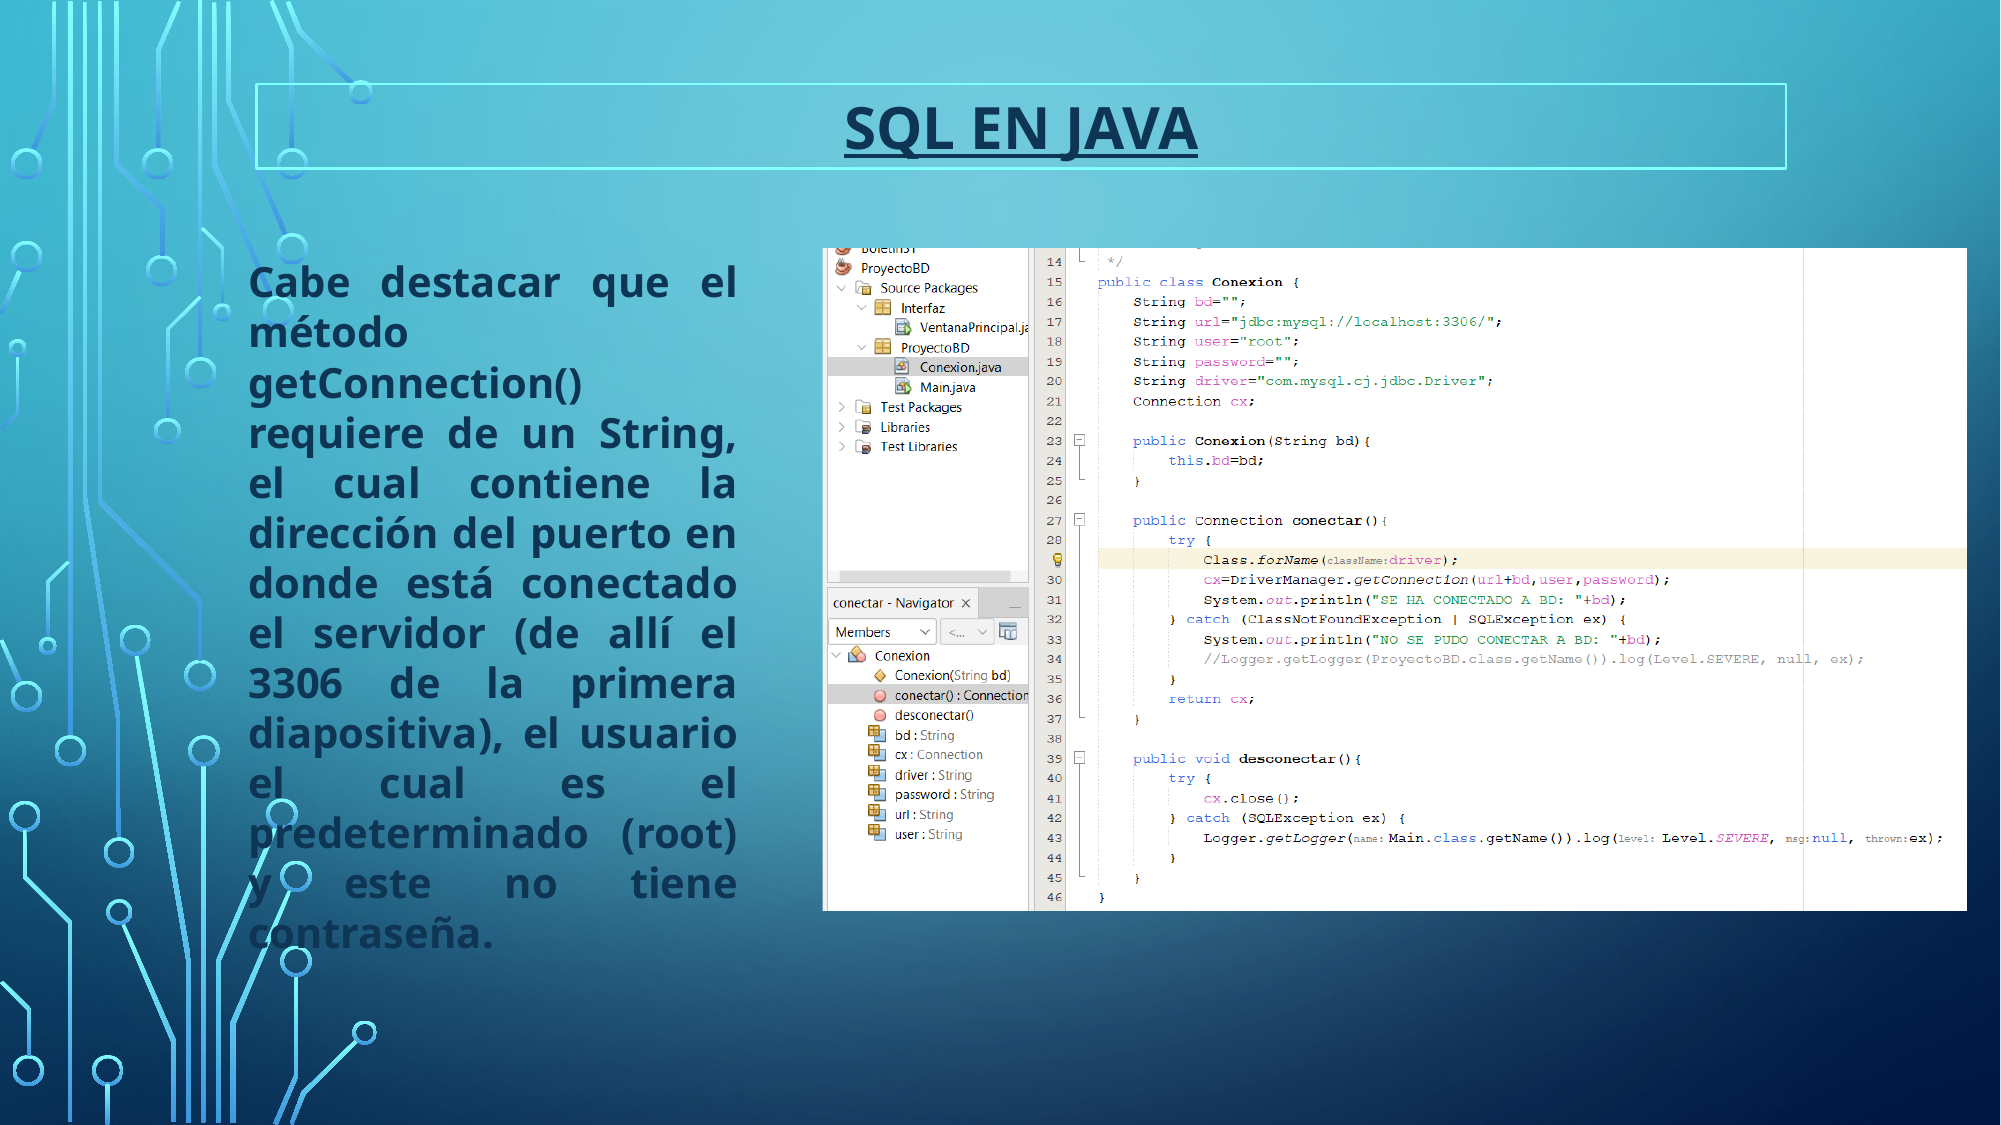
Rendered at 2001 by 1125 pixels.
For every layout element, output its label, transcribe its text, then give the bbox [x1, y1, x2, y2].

text_box SQL EN JAVA [255, 83, 1787, 170]
text_box Cabe destacar que el método getConnection() requiere de un String, el cual contiene la dirección del puerto en donde está conectado el servidor (de allí el 3306 de la primera diapositiva), el usuario el cual es el predeterminado (root) y este no tiene contraseña. [232, 248, 754, 1015]
picture [822, 248, 1968, 911]
